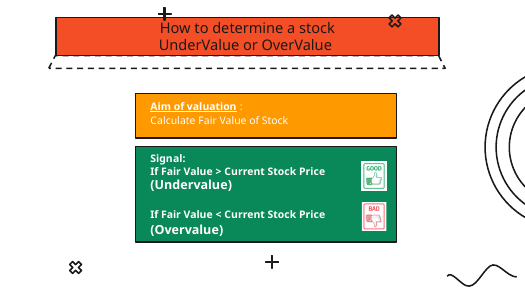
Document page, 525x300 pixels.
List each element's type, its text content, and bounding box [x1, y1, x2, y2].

subtitle Aim of valuation : Calculate Fair Value of Stock [135, 93, 397, 139]
text_box [389, 15, 401, 27]
text_box [48, 56, 446, 69]
text_box Signal: If Fair Value > Current Stock Price (Undervalue) If Fair Value < Current Stock Price (Overvalue) [135, 146, 397, 242]
picture [361, 201, 387, 231]
title How to determine a stock UnderValue or OverValue [55, 17, 440, 56]
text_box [484, 65, 525, 230]
picture [361, 160, 387, 191]
text_box [69, 261, 82, 274]
text_box [447, 264, 517, 287]
